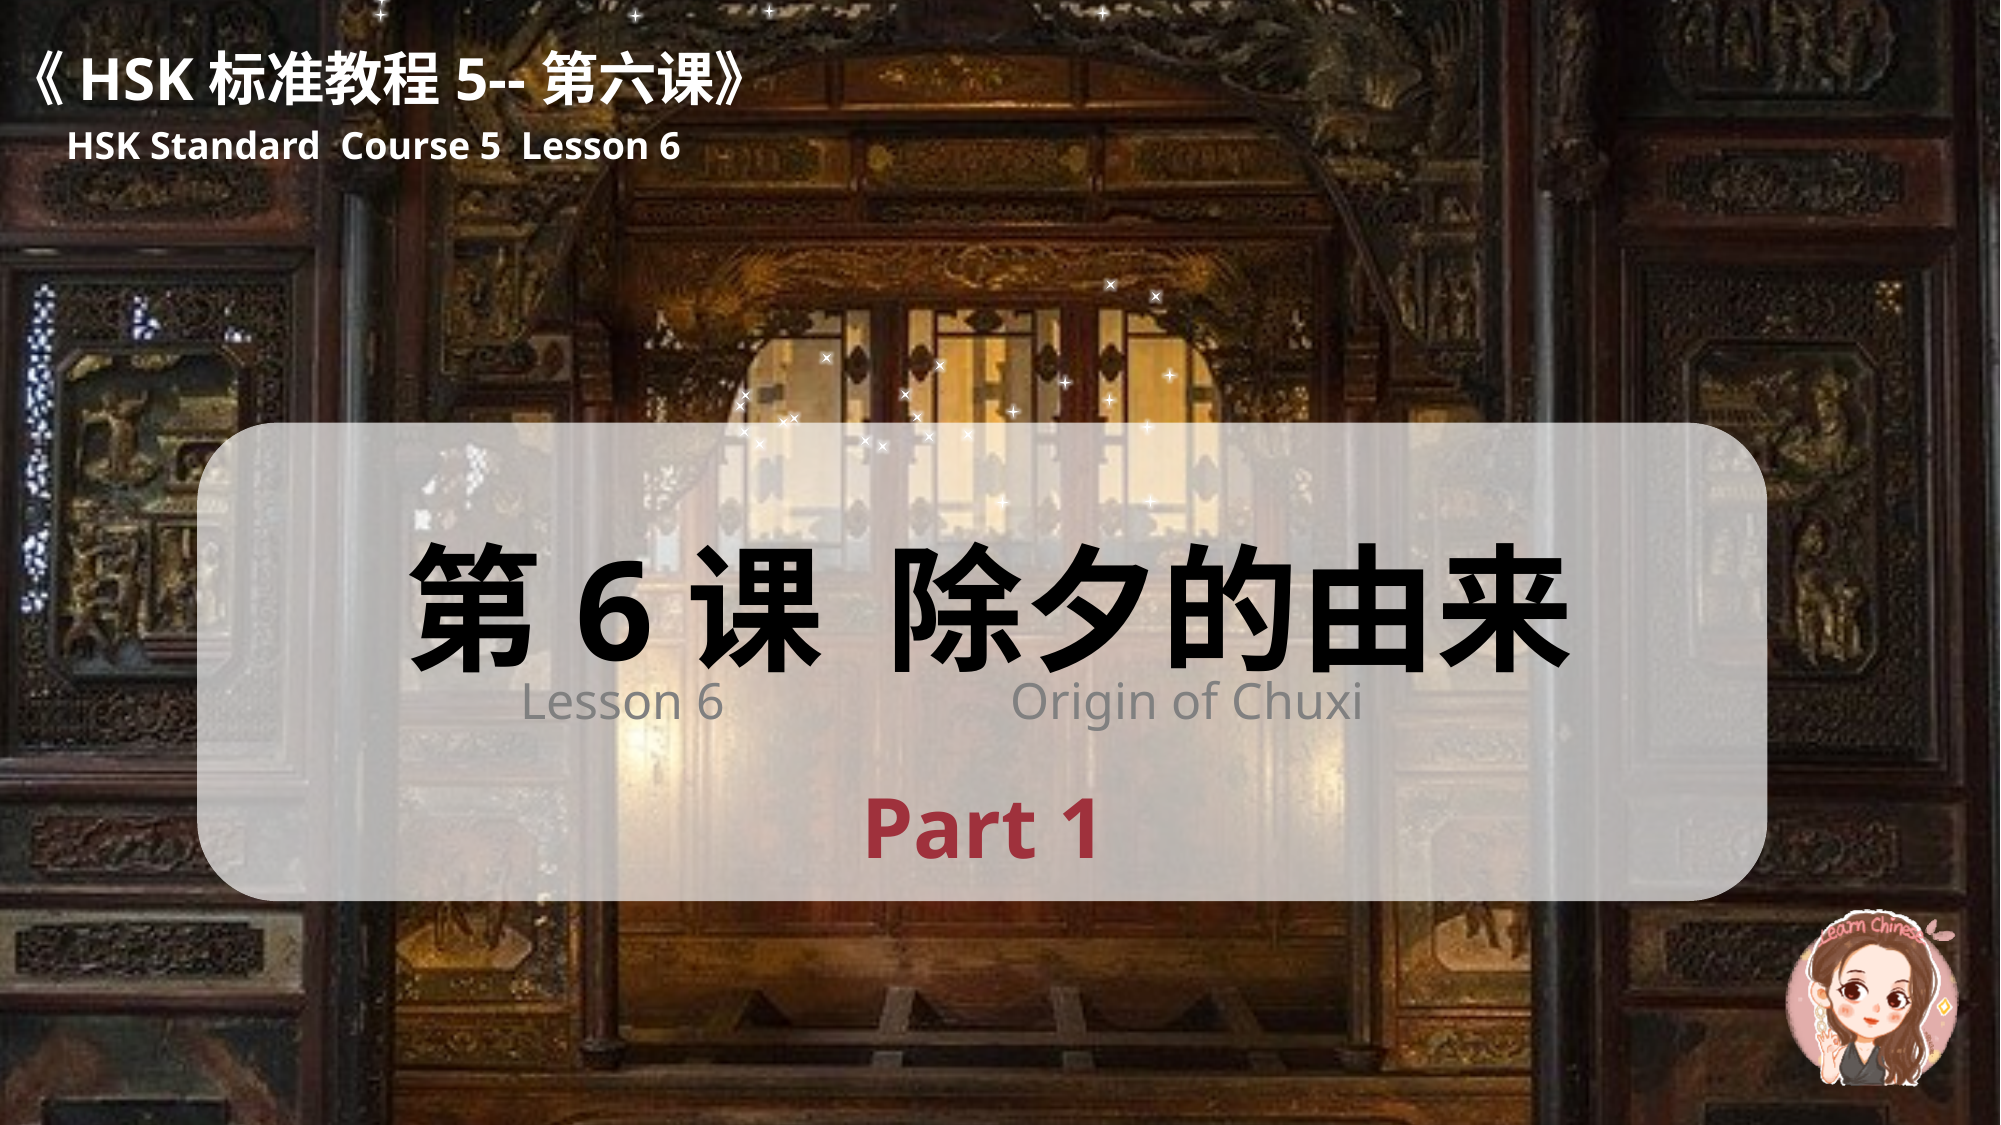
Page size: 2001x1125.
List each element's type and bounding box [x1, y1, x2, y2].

text_box [197, 422, 1782, 902]
picture [0, 0, 2000, 1125]
